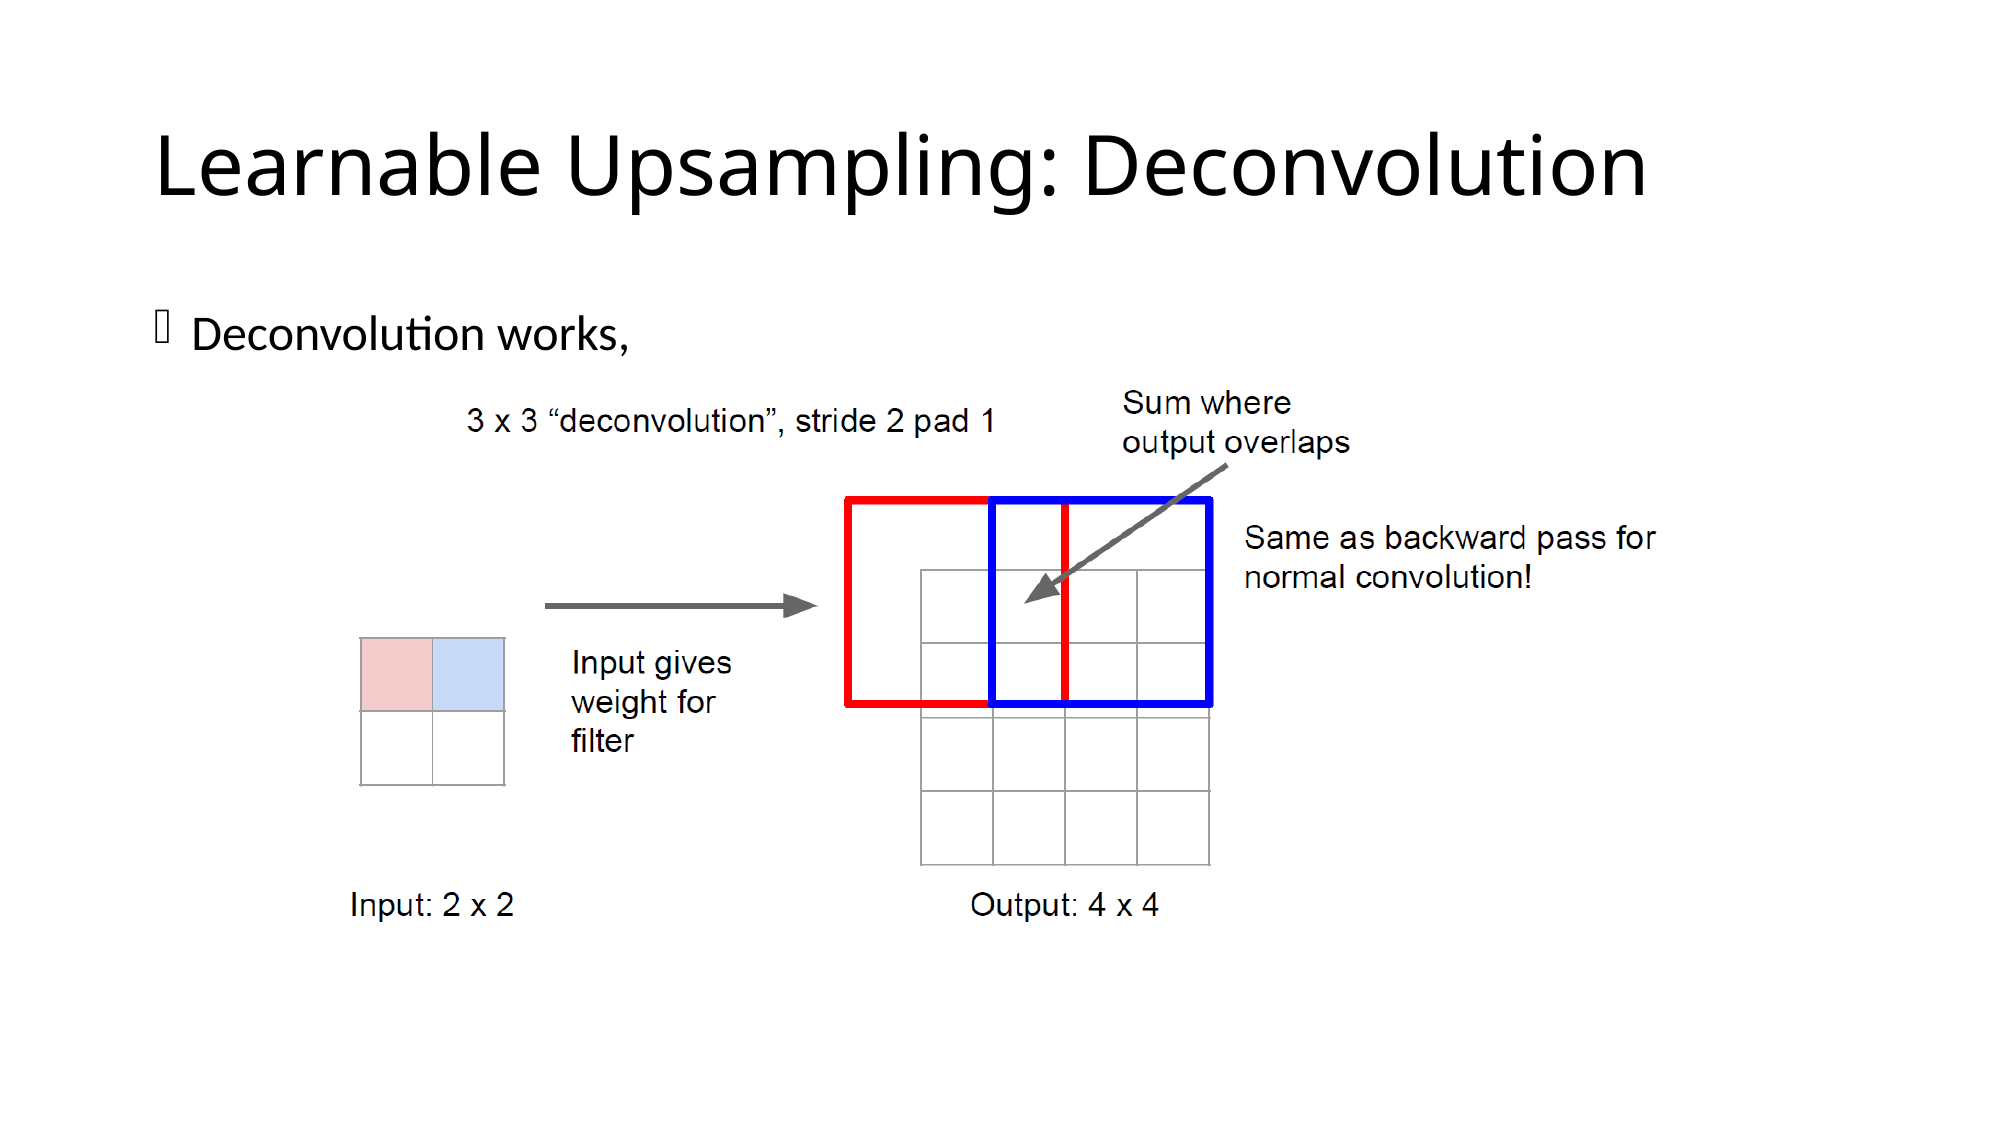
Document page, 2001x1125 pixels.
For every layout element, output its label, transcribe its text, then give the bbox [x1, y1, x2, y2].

picture [342, 381, 1660, 932]
title Learnable Upsampling: Deconvolution [138, 60, 1864, 278]
list Deconvolution works, [138, 299, 1864, 1014]
